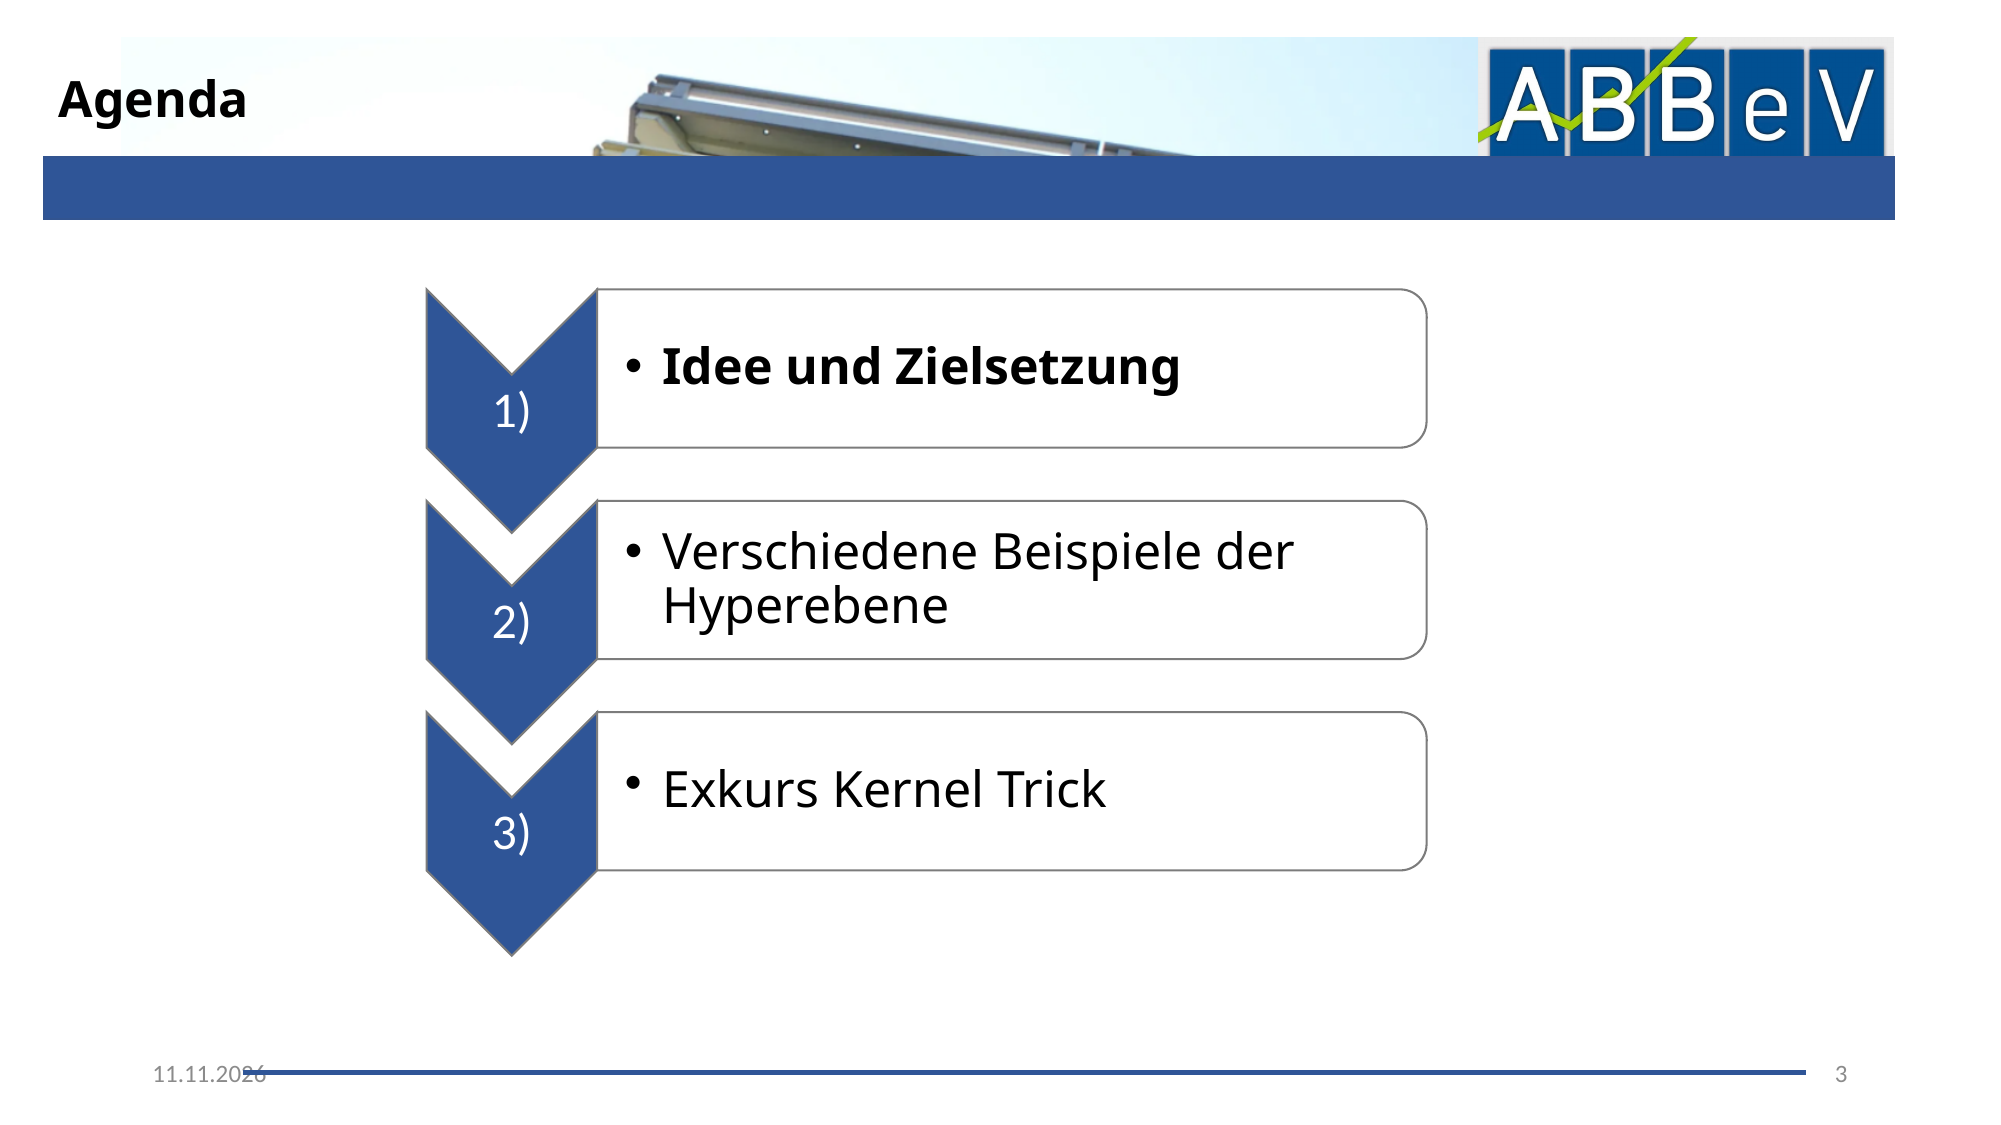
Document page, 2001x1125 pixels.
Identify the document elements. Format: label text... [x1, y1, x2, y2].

slide_number 3 [1412, 1042, 1863, 1103]
title Agenda [43, 45, 121, 156]
picture [121, 37, 1894, 171]
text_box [426, 289, 1427, 956]
text_box [43, 156, 1895, 220]
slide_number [137, 1042, 588, 1103]
